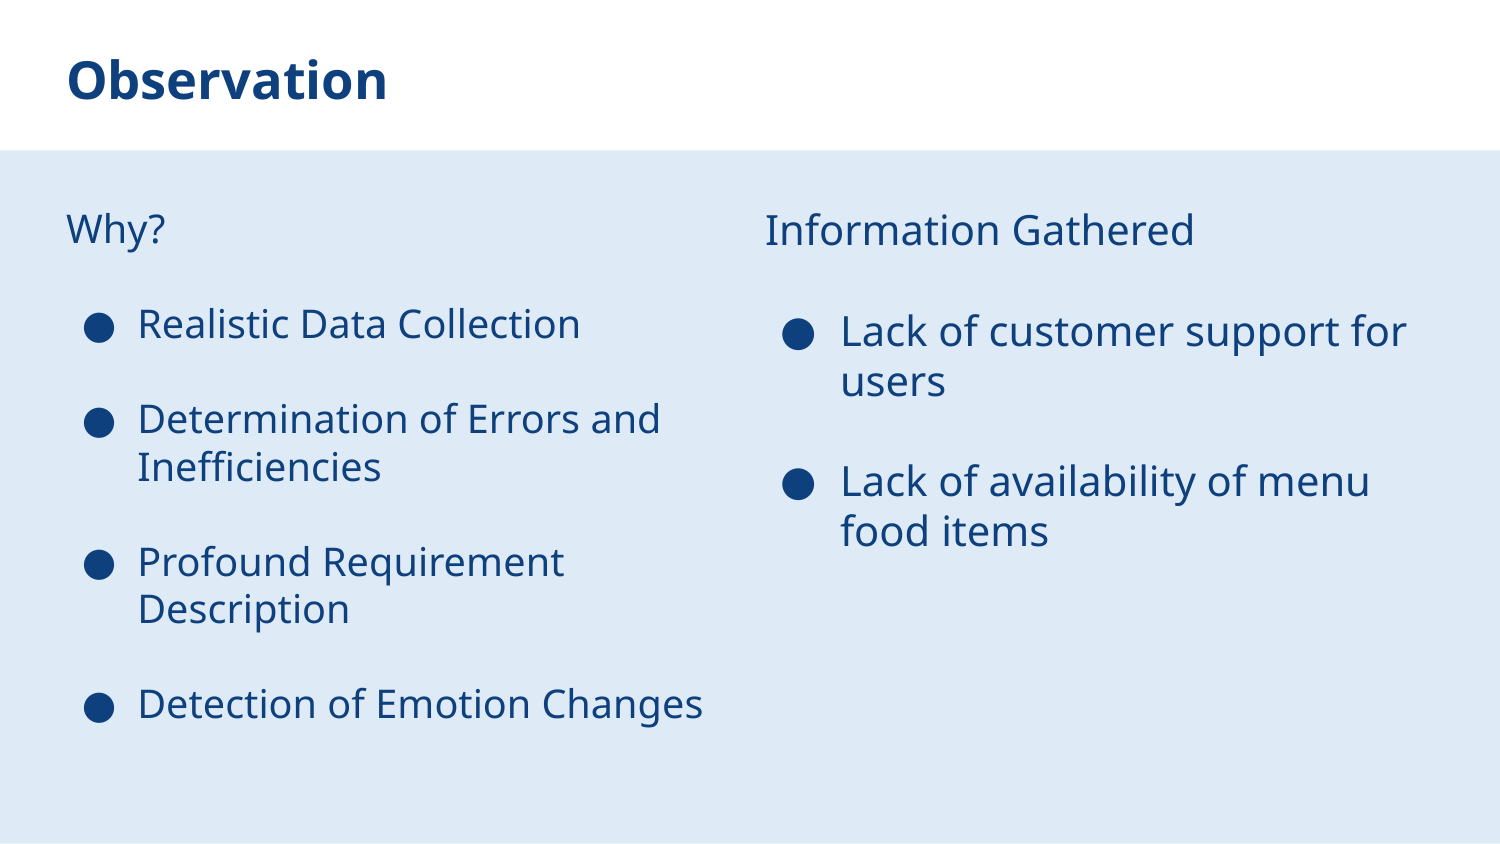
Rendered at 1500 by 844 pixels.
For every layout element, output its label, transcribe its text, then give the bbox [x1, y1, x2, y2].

text_box [0, 150, 1500, 844]
list Why? Realistic Data Collection Determination of Errors and Inefficiencies Profound Requirement Description Detection of Emotion Changes [51, 189, 750, 750]
list Information Gathered Lack of customer support for users Lack of availability of menu food items [750, 189, 1449, 750]
title Observation [51, 31, 1449, 126]
